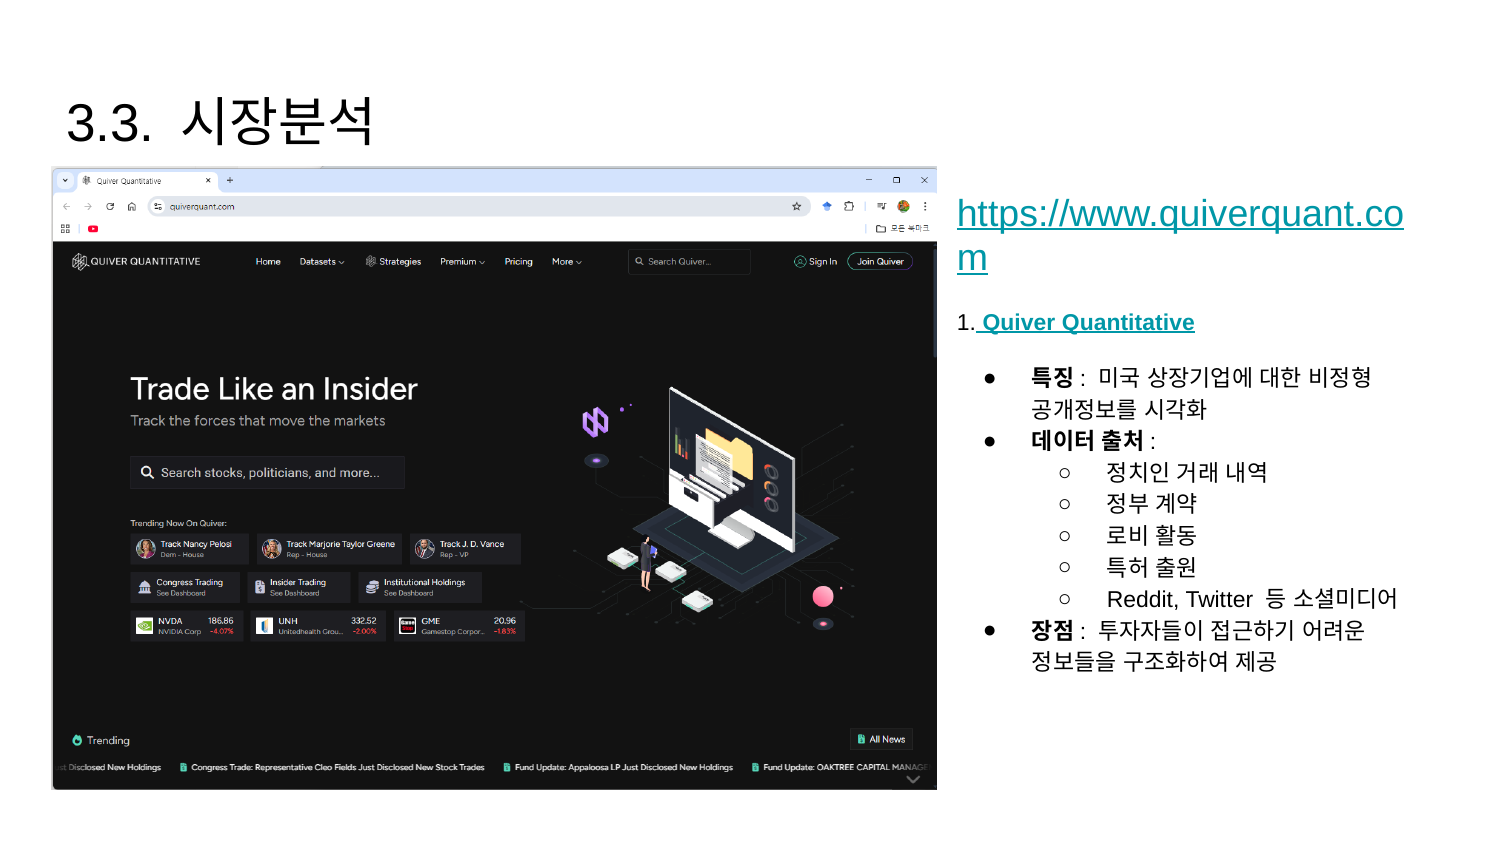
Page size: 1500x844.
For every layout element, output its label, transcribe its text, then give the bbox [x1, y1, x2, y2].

list https://www.quiverquant.com 1. Quiver Quantitative 특징: 미국 상장기업에 대한 비정형 공개정보를 시각화 데이터 출처: 정치인 거래 내역 정부 계약 로비 활동 특허 출원 Reddit, Twitter 등 소셜미디어 장점: 투자자들이 접근하기 어려운 정보들을 구조화하여 제공 [941, 166, 1449, 750]
title 3.3. 시장분석 [51, 72, 1449, 167]
picture [50, 166, 937, 790]
